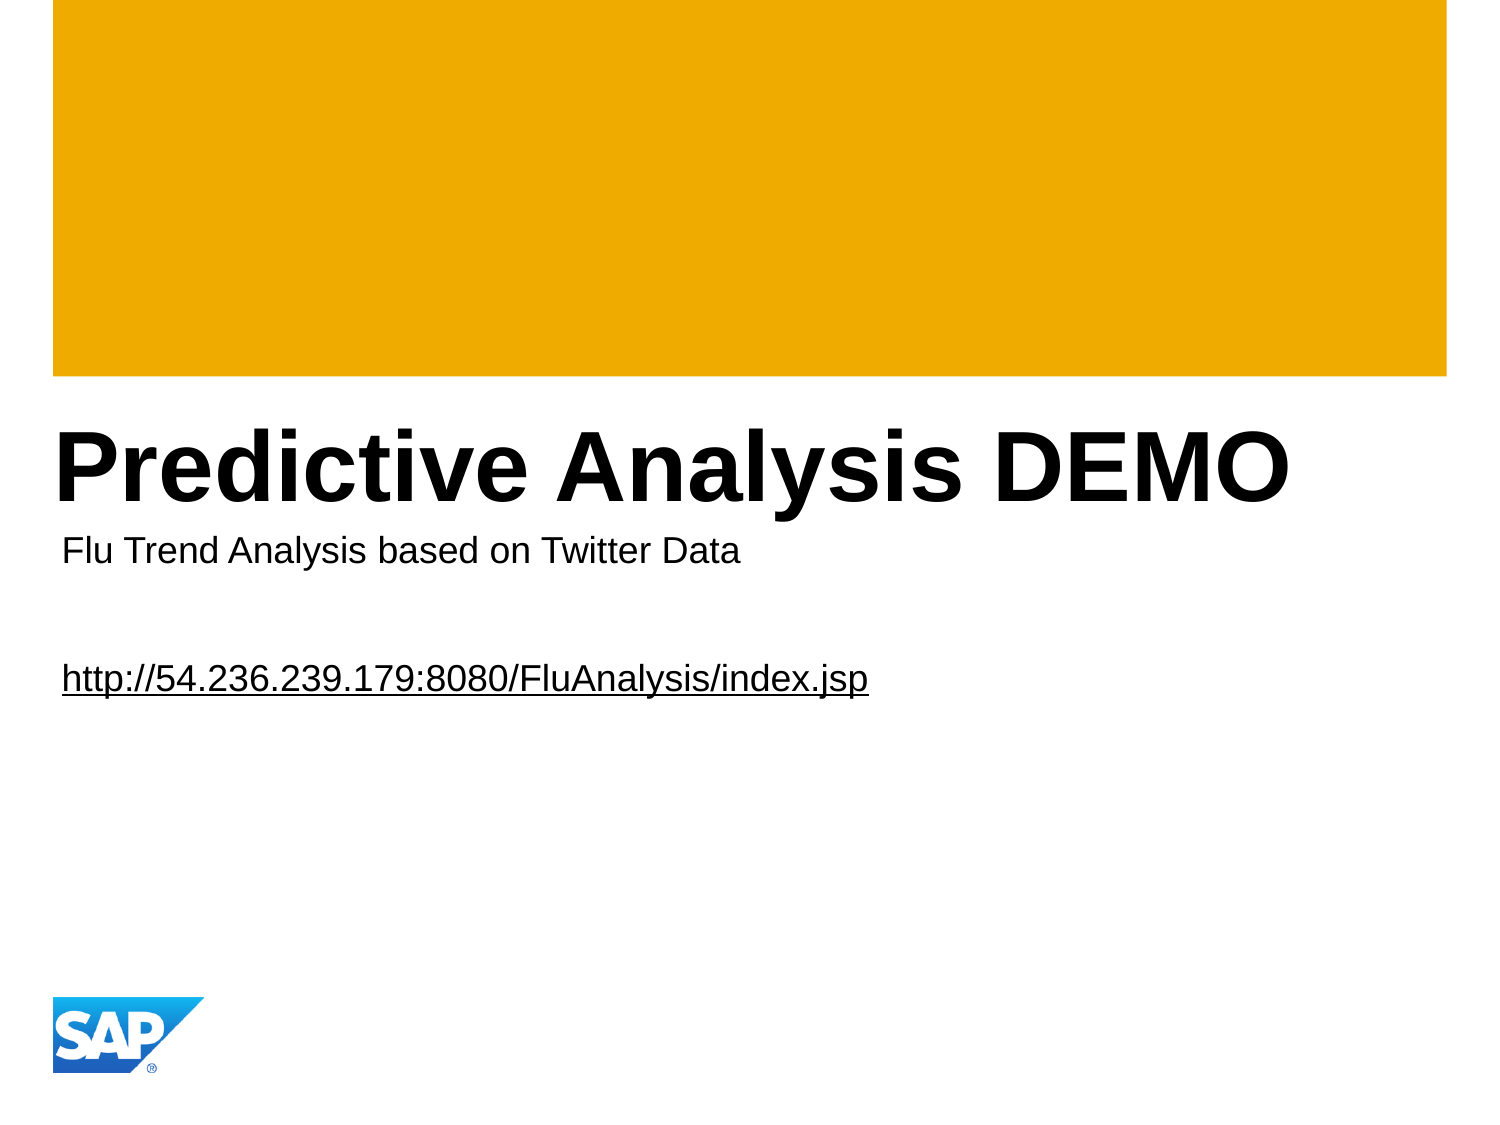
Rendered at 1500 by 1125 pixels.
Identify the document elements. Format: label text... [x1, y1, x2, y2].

picture [53, 1000, 204, 1073]
text_box Flu Trend Analysis based on Twitter Data http://54.236.239.179:8080/FluAnalysis/index.jsp [61, 526, 953, 699]
title Predictive Analysis DEMO [53, 400, 1447, 523]
